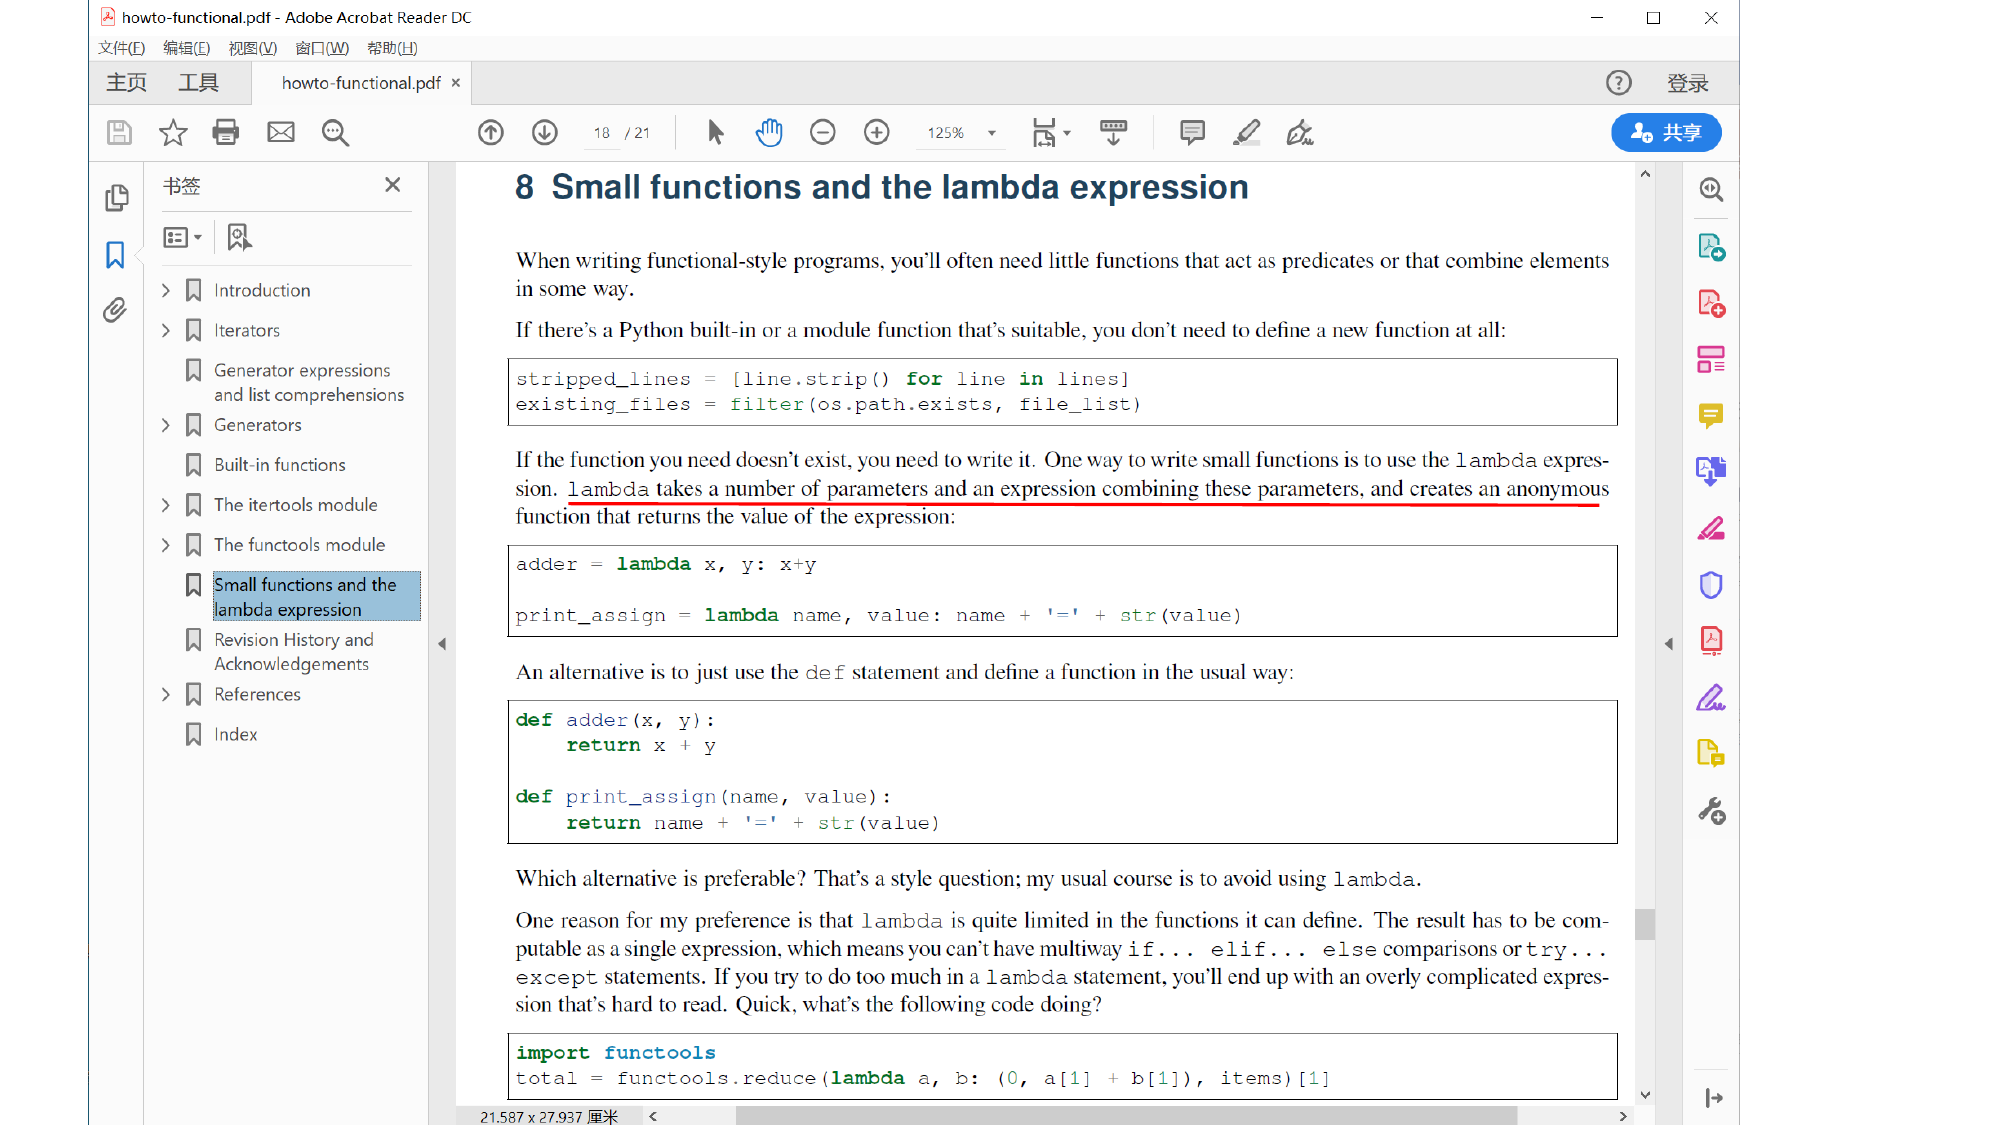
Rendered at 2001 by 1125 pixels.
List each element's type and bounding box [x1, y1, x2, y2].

picture [88, 0, 1740, 1125]
